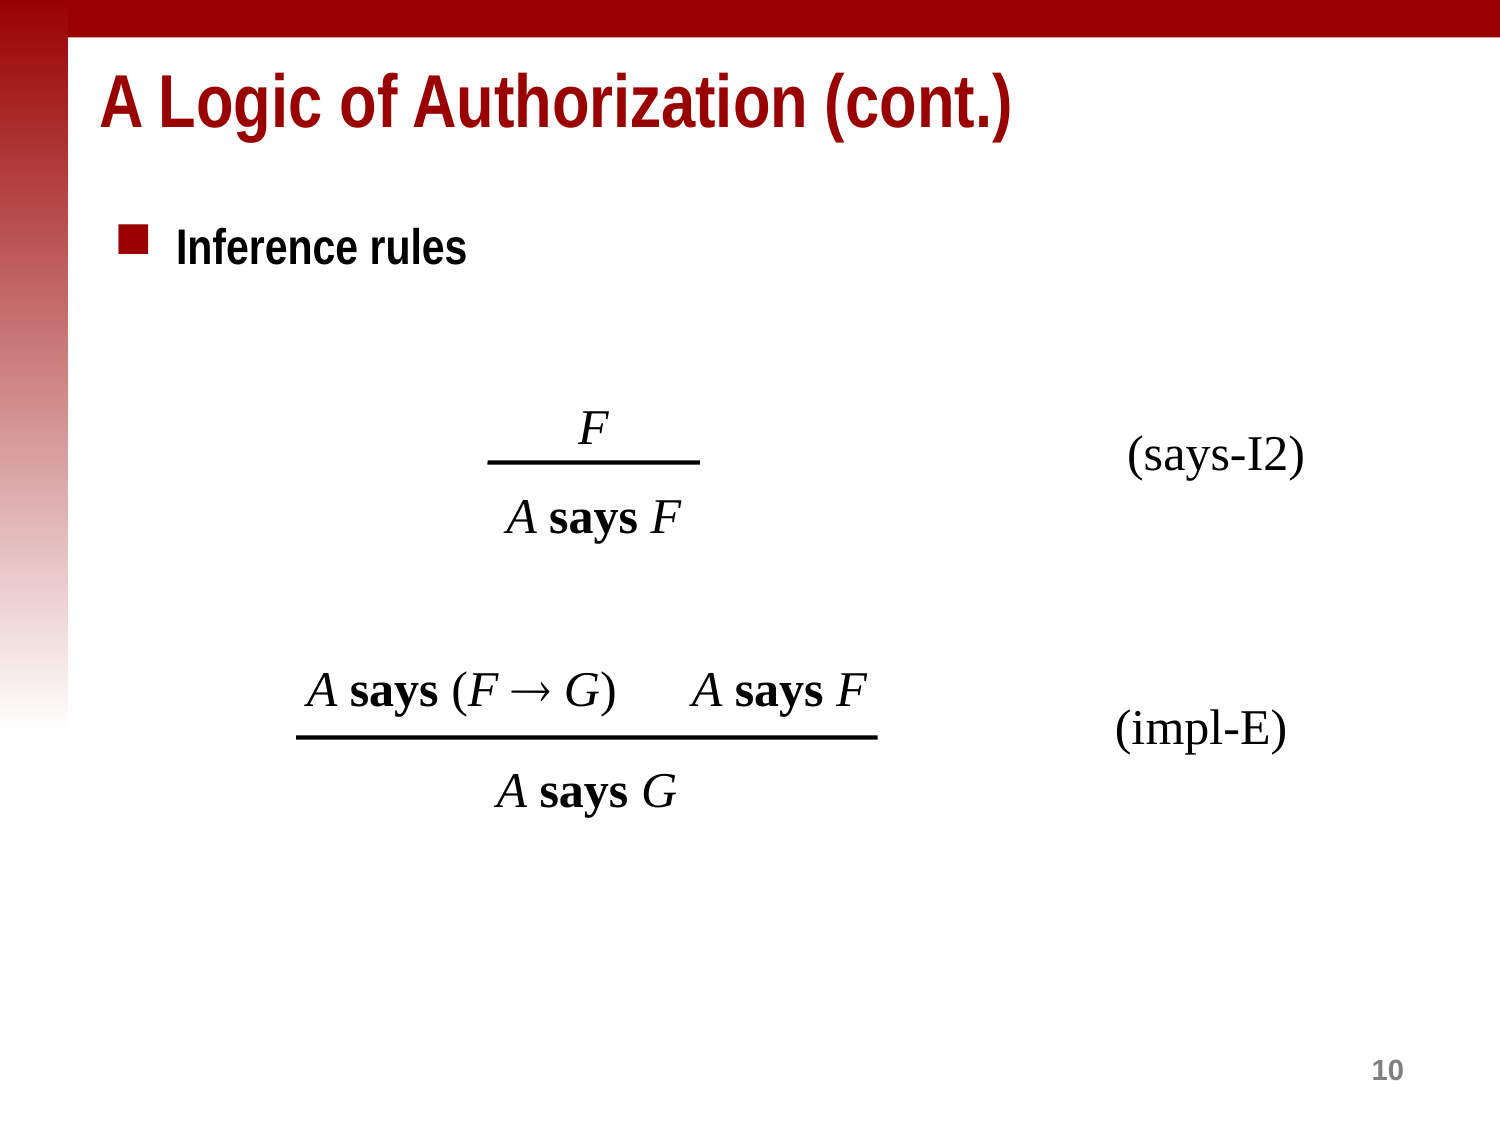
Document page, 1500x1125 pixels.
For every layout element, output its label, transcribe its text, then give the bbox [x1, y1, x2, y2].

list Inference rules [104, 206, 1401, 313]
text_box F [563, 387, 624, 462]
title A Logic of Authorization (cont.) [64, 34, 1500, 161]
text_box (says-I2) [1112, 413, 1321, 489]
text_box A says F [491, 475, 697, 551]
text_box (impl-E) [1099, 687, 1303, 763]
text_box A says (F  G) A says F [292, 648, 882, 724]
text_box A says G [481, 749, 693, 825]
